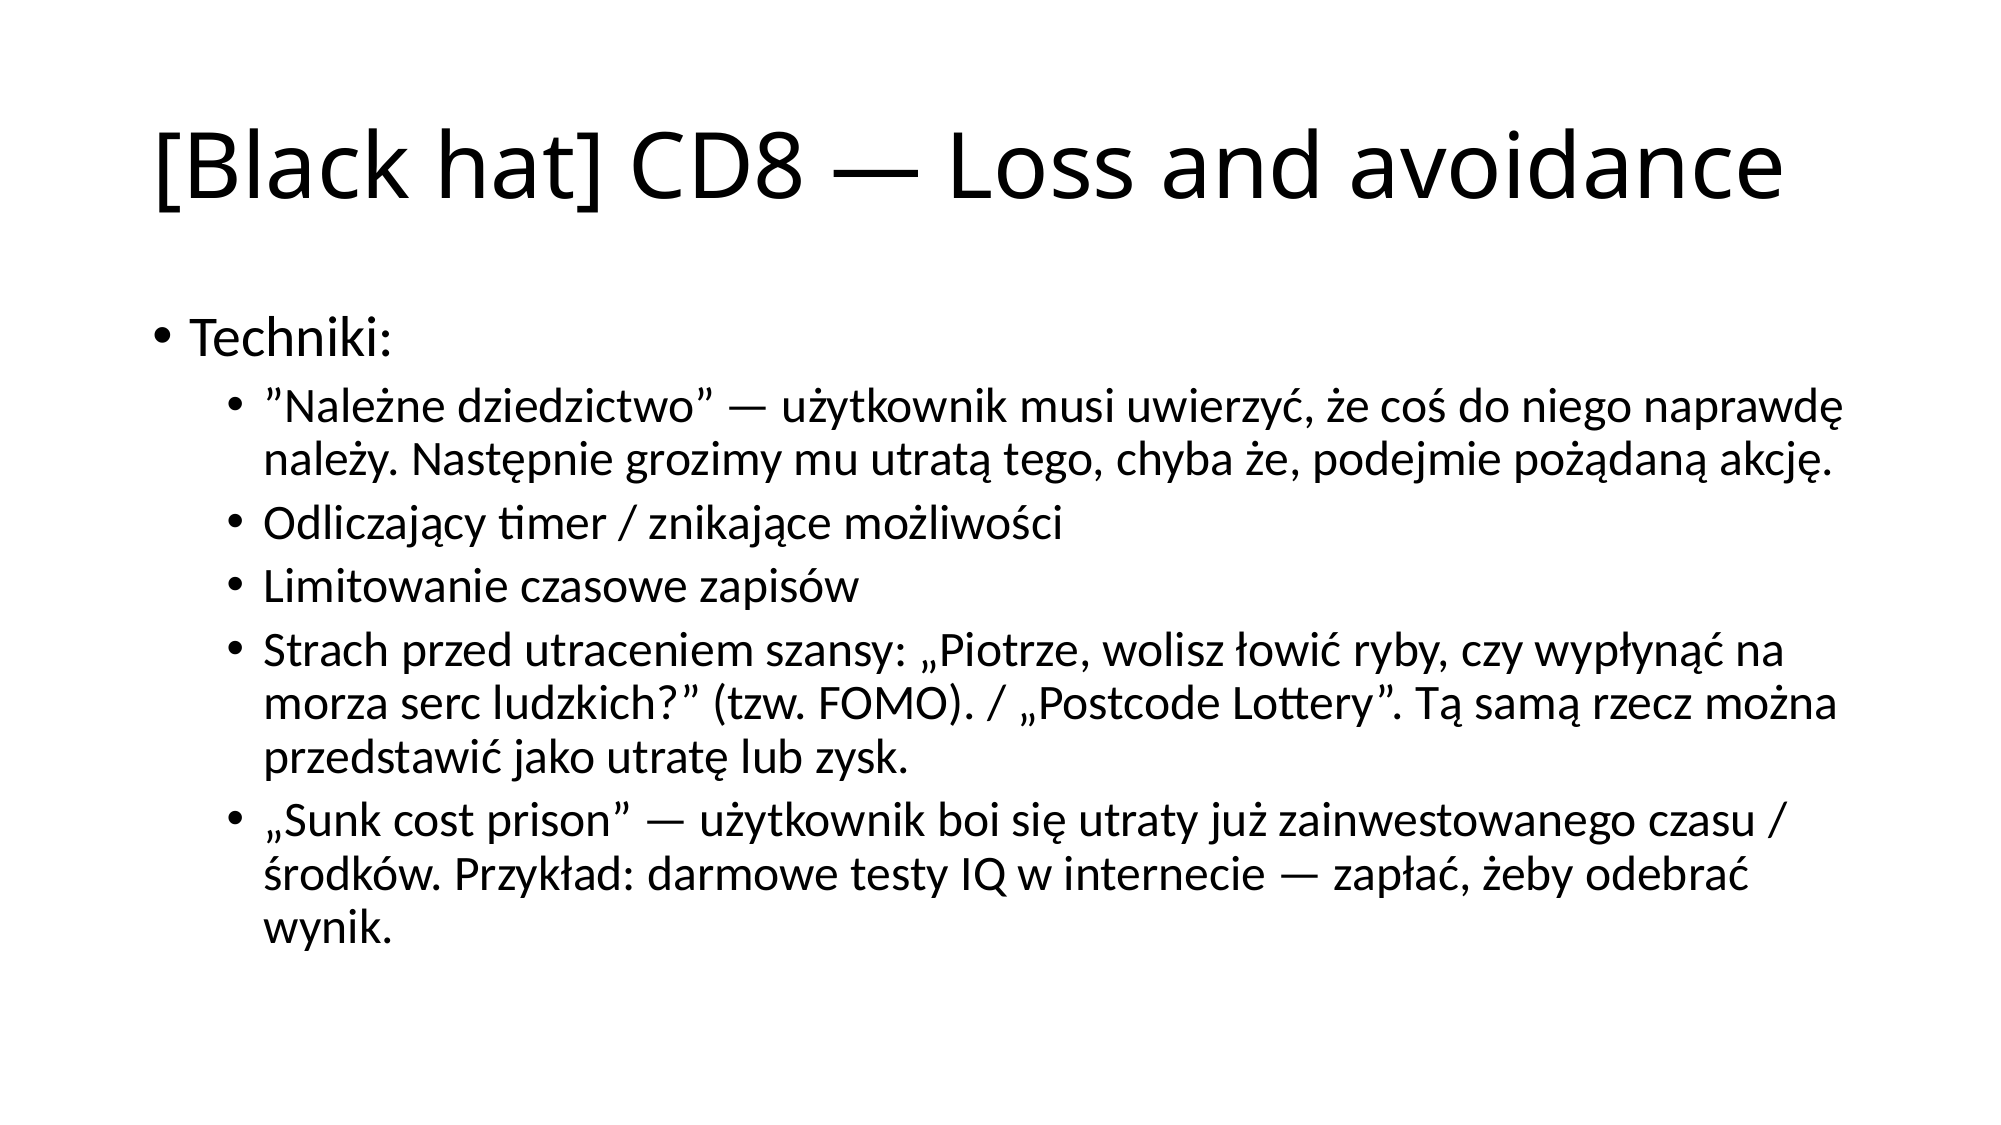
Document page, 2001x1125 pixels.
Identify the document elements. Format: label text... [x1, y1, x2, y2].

title [Black hat] CD8 — Loss and avoidance [137, 59, 1863, 278]
list Techniki: ”Należne dziedzictwo” — użytkownik musi uwierzyć, że coś do niego naprawdę należy. Następnie grozimy mu utratą tego, chyba że, podejmie pożądaną akcję. Odliczający timer / znikające możliwości Limitowanie czasowe zapisów Strach przed utraceniem szansy: „Piotrze, wolisz łowić ryby, czy wypłynąć na morza serc ludzkich?” (tzw. FOMO). / „Postcode Lottery”. Tą samą rzecz można przedstawić jako utratę lub zysk. „Sunk cost prison” — użytkownik boi się utraty już zainwestowanego czasu / środków. Przykład: darmowe testy IQ w internecie — zapłać, żeby odebrać wynik. [137, 299, 1863, 1014]
